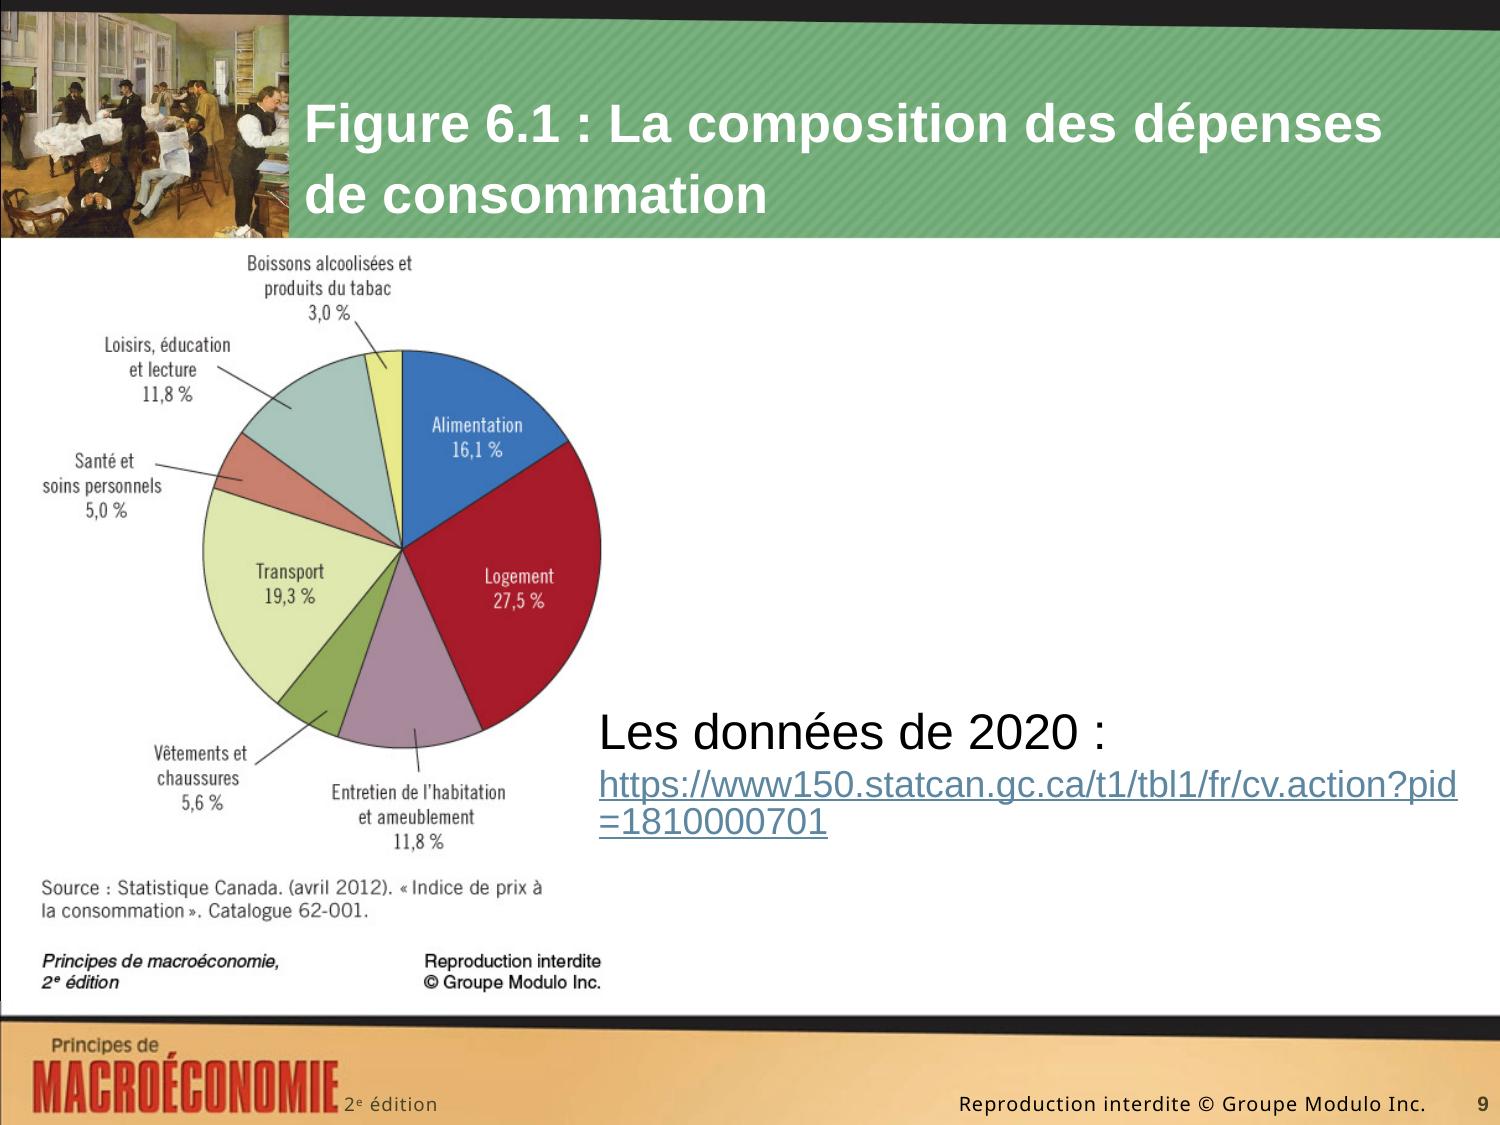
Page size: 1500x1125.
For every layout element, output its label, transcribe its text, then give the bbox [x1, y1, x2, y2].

picture [0, 0, 1500, 1125]
picture [1412, 1102, 1417, 1110]
slide_number 9 [1417, 1070, 1489, 1125]
text_box Les données de 2020 : https://www150.statcan.gc.ca/t1/tbl1/fr/cv.action?pid=1810000701 [620, 692, 1483, 858]
title Figure 6.1 : La composition des dépenses de consommation [304, 41, 1483, 232]
